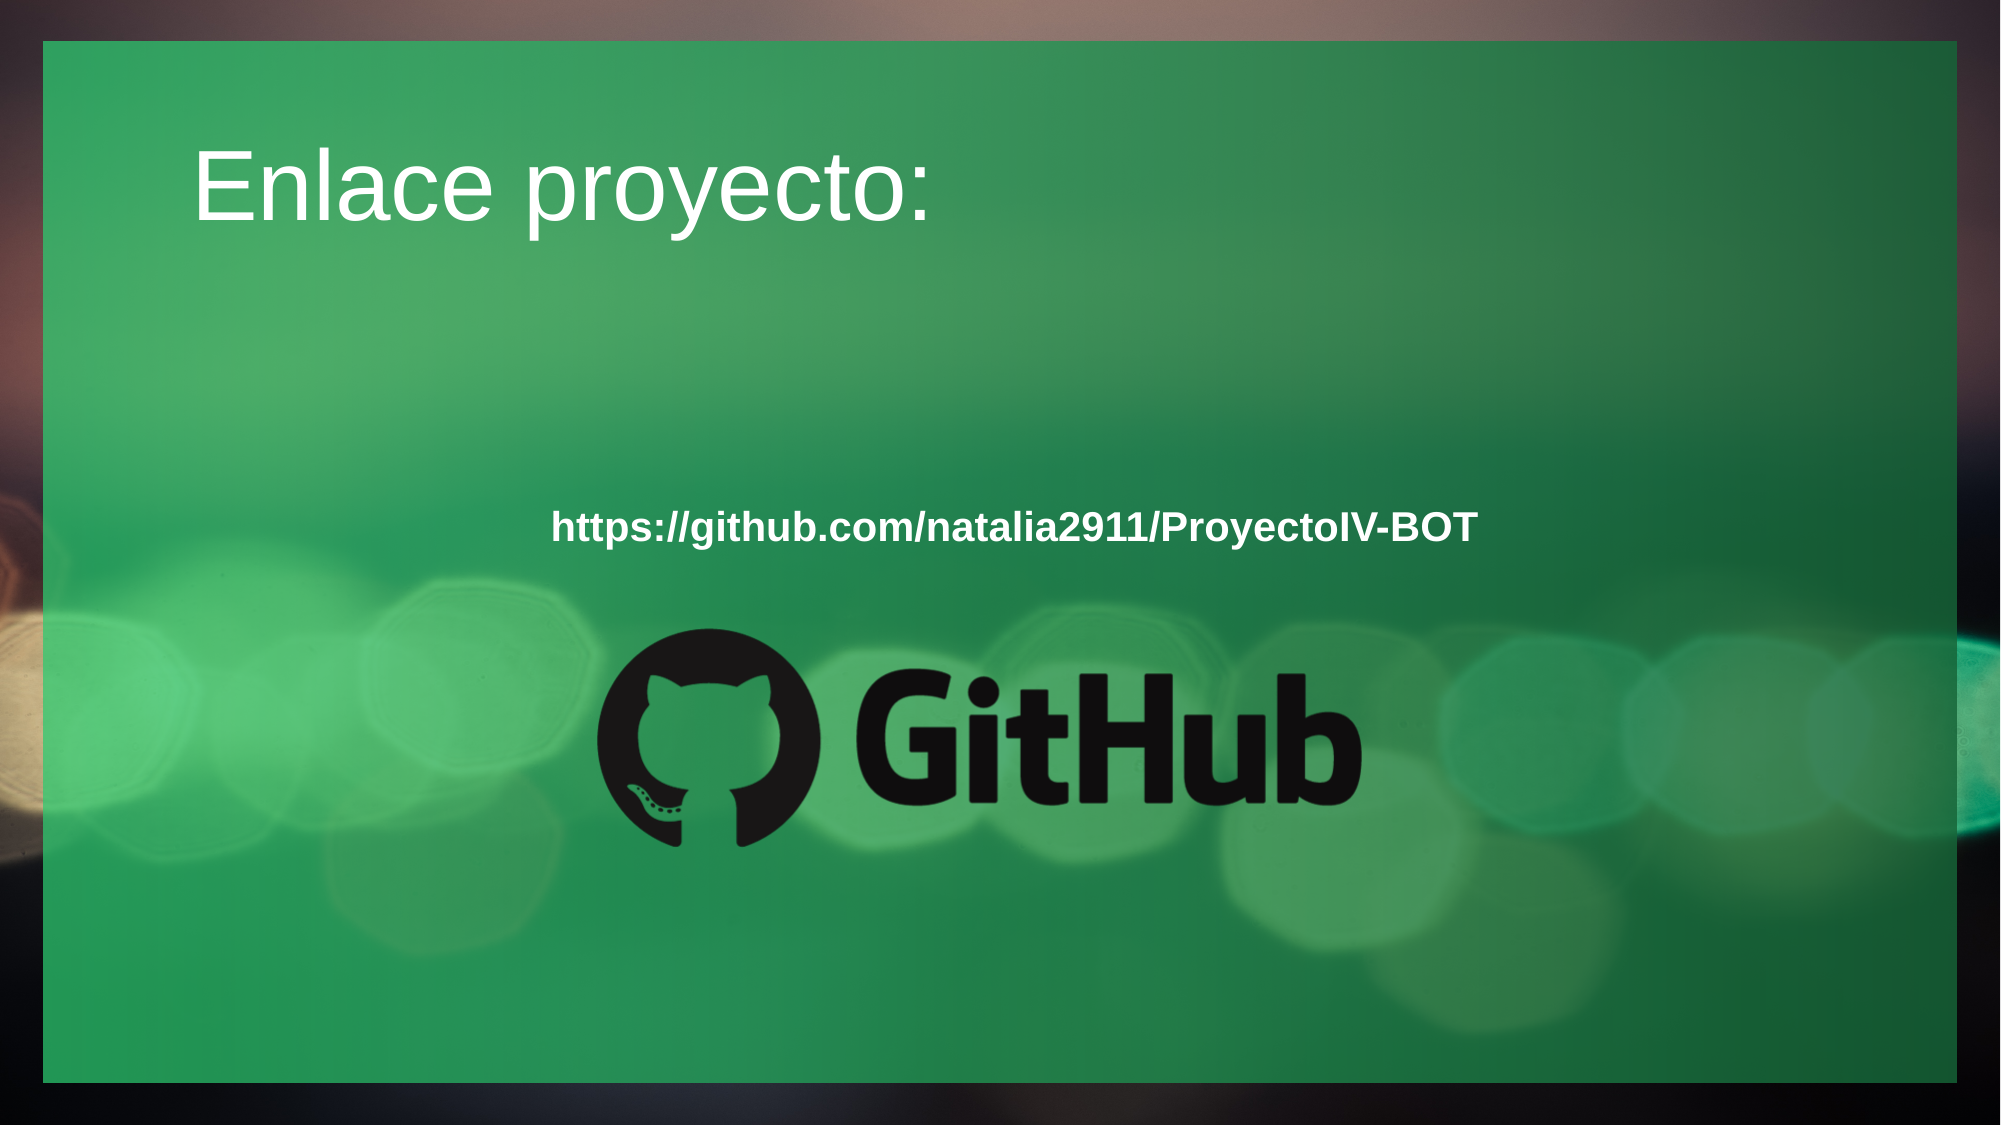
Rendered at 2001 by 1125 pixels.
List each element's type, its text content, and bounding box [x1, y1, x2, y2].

list https://github.com/natalia2911/ProyectoIV-BOT [176, 492, 1854, 940]
picture [0, 0, 2001, 1125]
title Enlace proyecto: [176, 58, 1818, 250]
